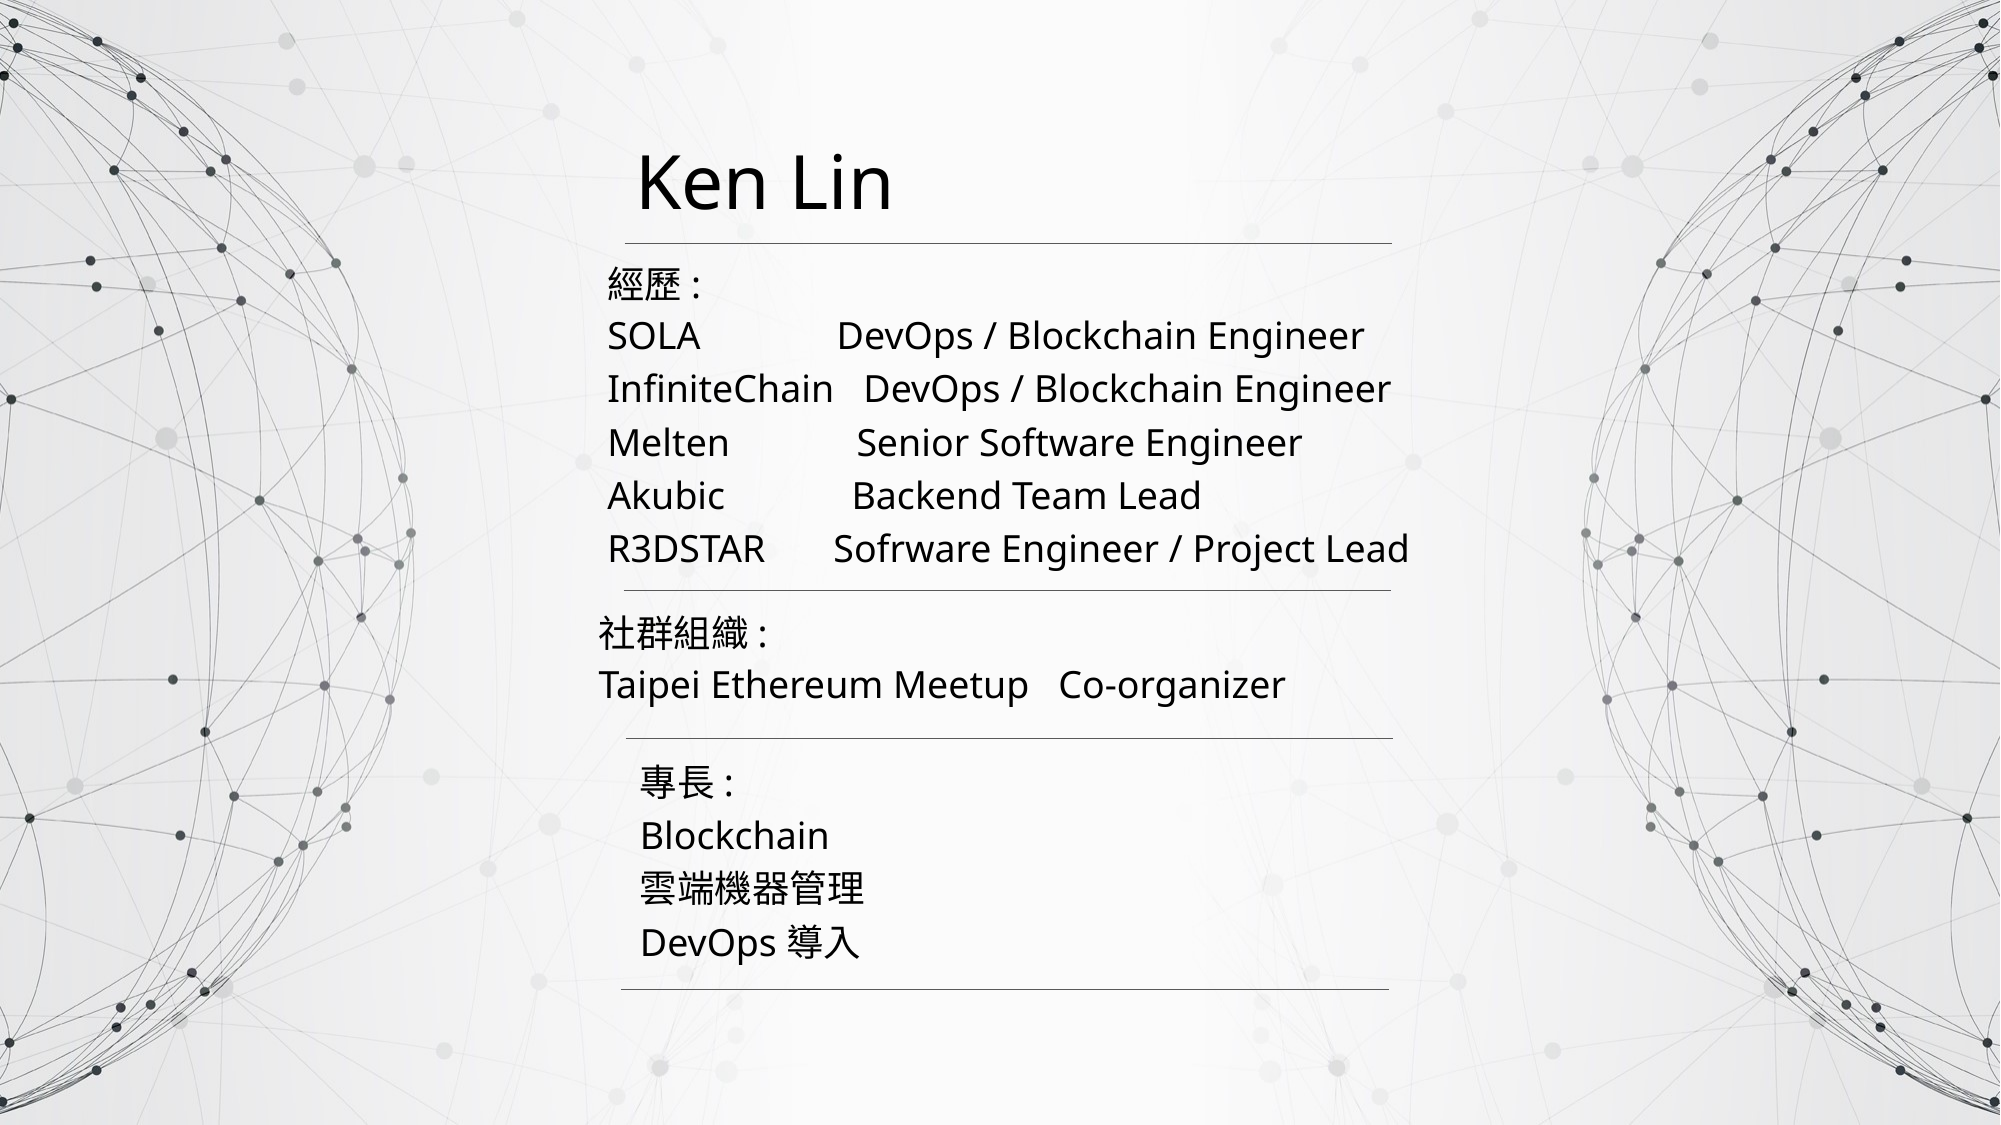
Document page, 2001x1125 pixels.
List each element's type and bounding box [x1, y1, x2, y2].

text_box [624, 243, 1394, 582]
picture [0, 0, 2000, 1125]
